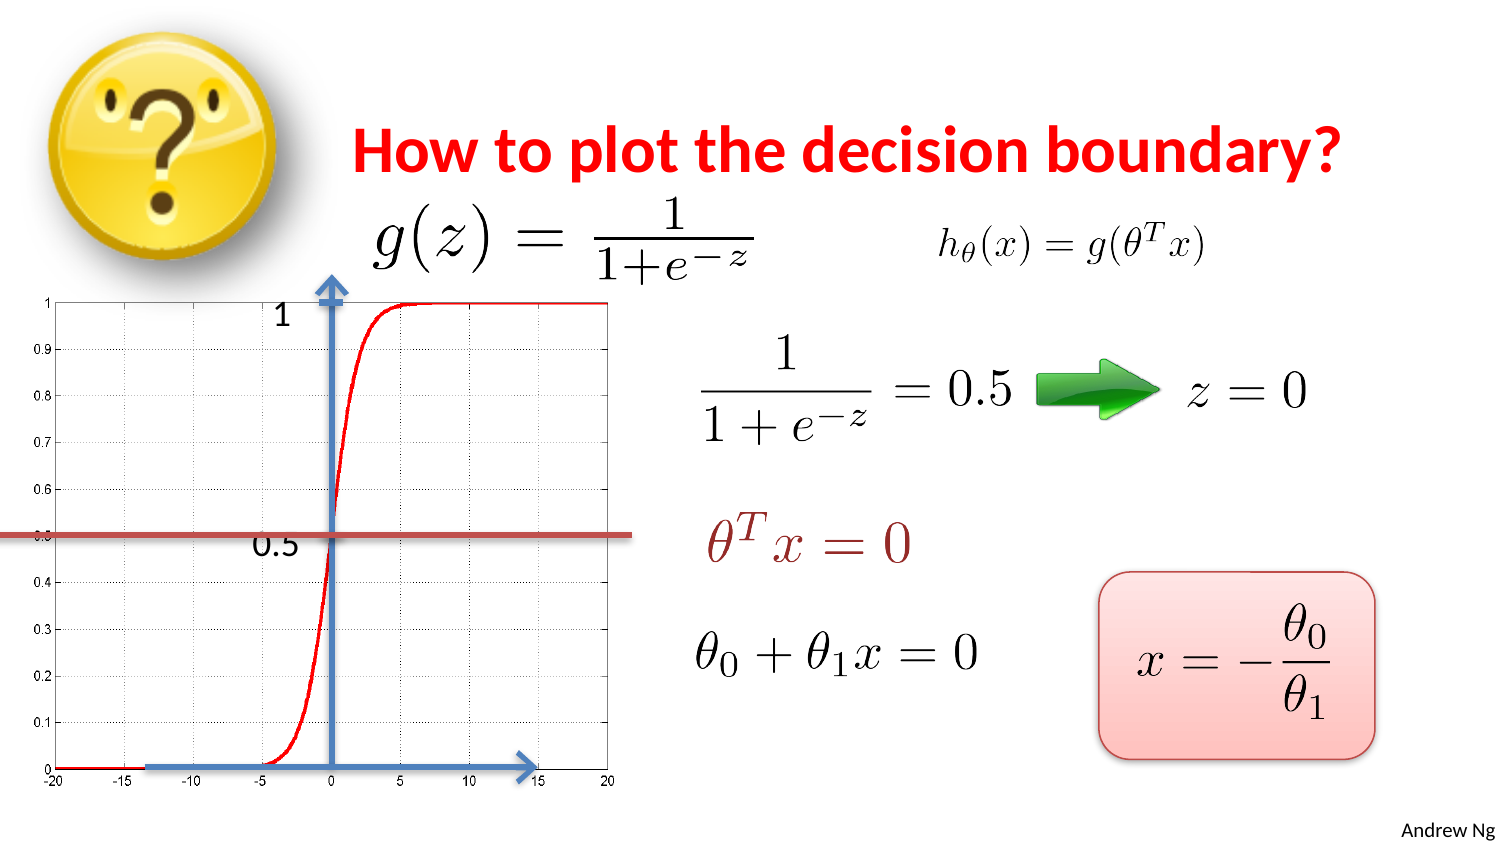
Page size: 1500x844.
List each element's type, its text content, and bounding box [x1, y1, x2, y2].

picture [37, 21, 288, 273]
picture [1137, 602, 1330, 719]
picture [372, 196, 754, 285]
picture [707, 512, 910, 563]
text_box How to plot the decision boundary? [337, 98, 1413, 194]
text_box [0, 259, 676, 832]
text_box [1098, 571, 1376, 761]
picture [1029, 354, 1169, 424]
picture [695, 630, 977, 678]
picture [939, 222, 1203, 266]
picture [701, 334, 1011, 445]
picture [1187, 371, 1306, 408]
